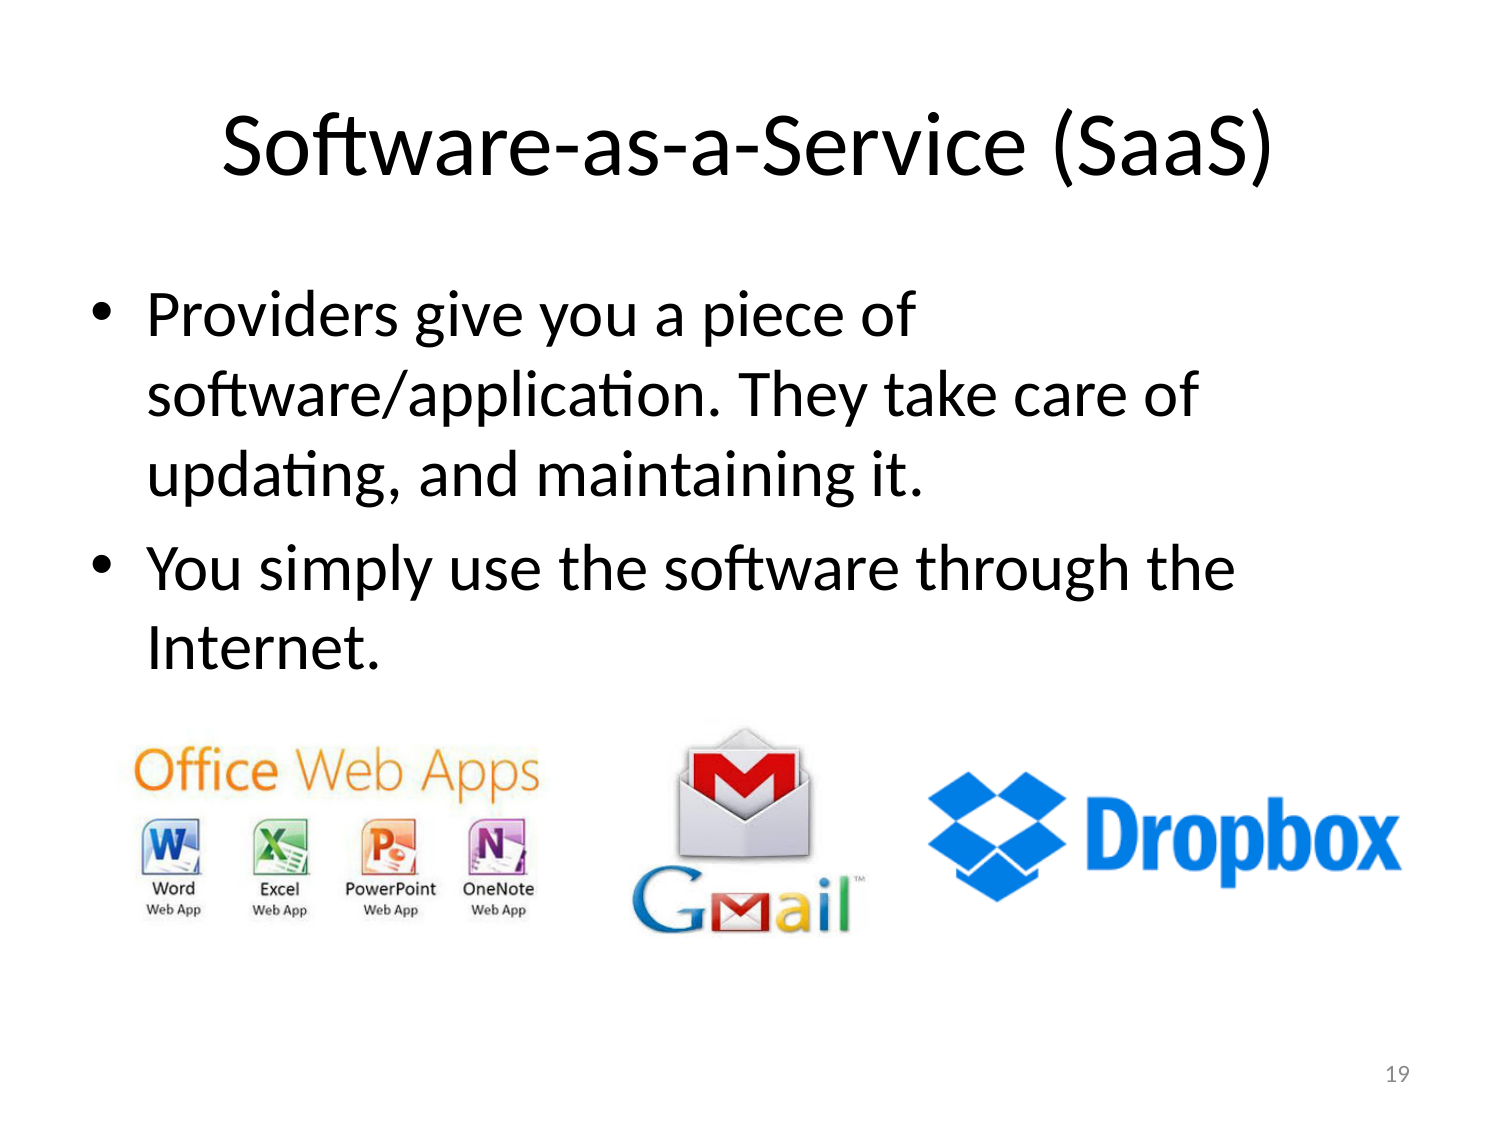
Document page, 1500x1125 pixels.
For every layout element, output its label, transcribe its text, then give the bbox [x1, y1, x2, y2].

list Providers give you a piece of software/application. They take care of updating, and maintaining it. You simply use the software through the Internet. [75, 262, 1425, 1005]
title Software-as-a-Service (SaaS) [75, 45, 1425, 233]
slide_number 19 [1074, 1042, 1425, 1103]
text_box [25, 694, 1403, 980]
